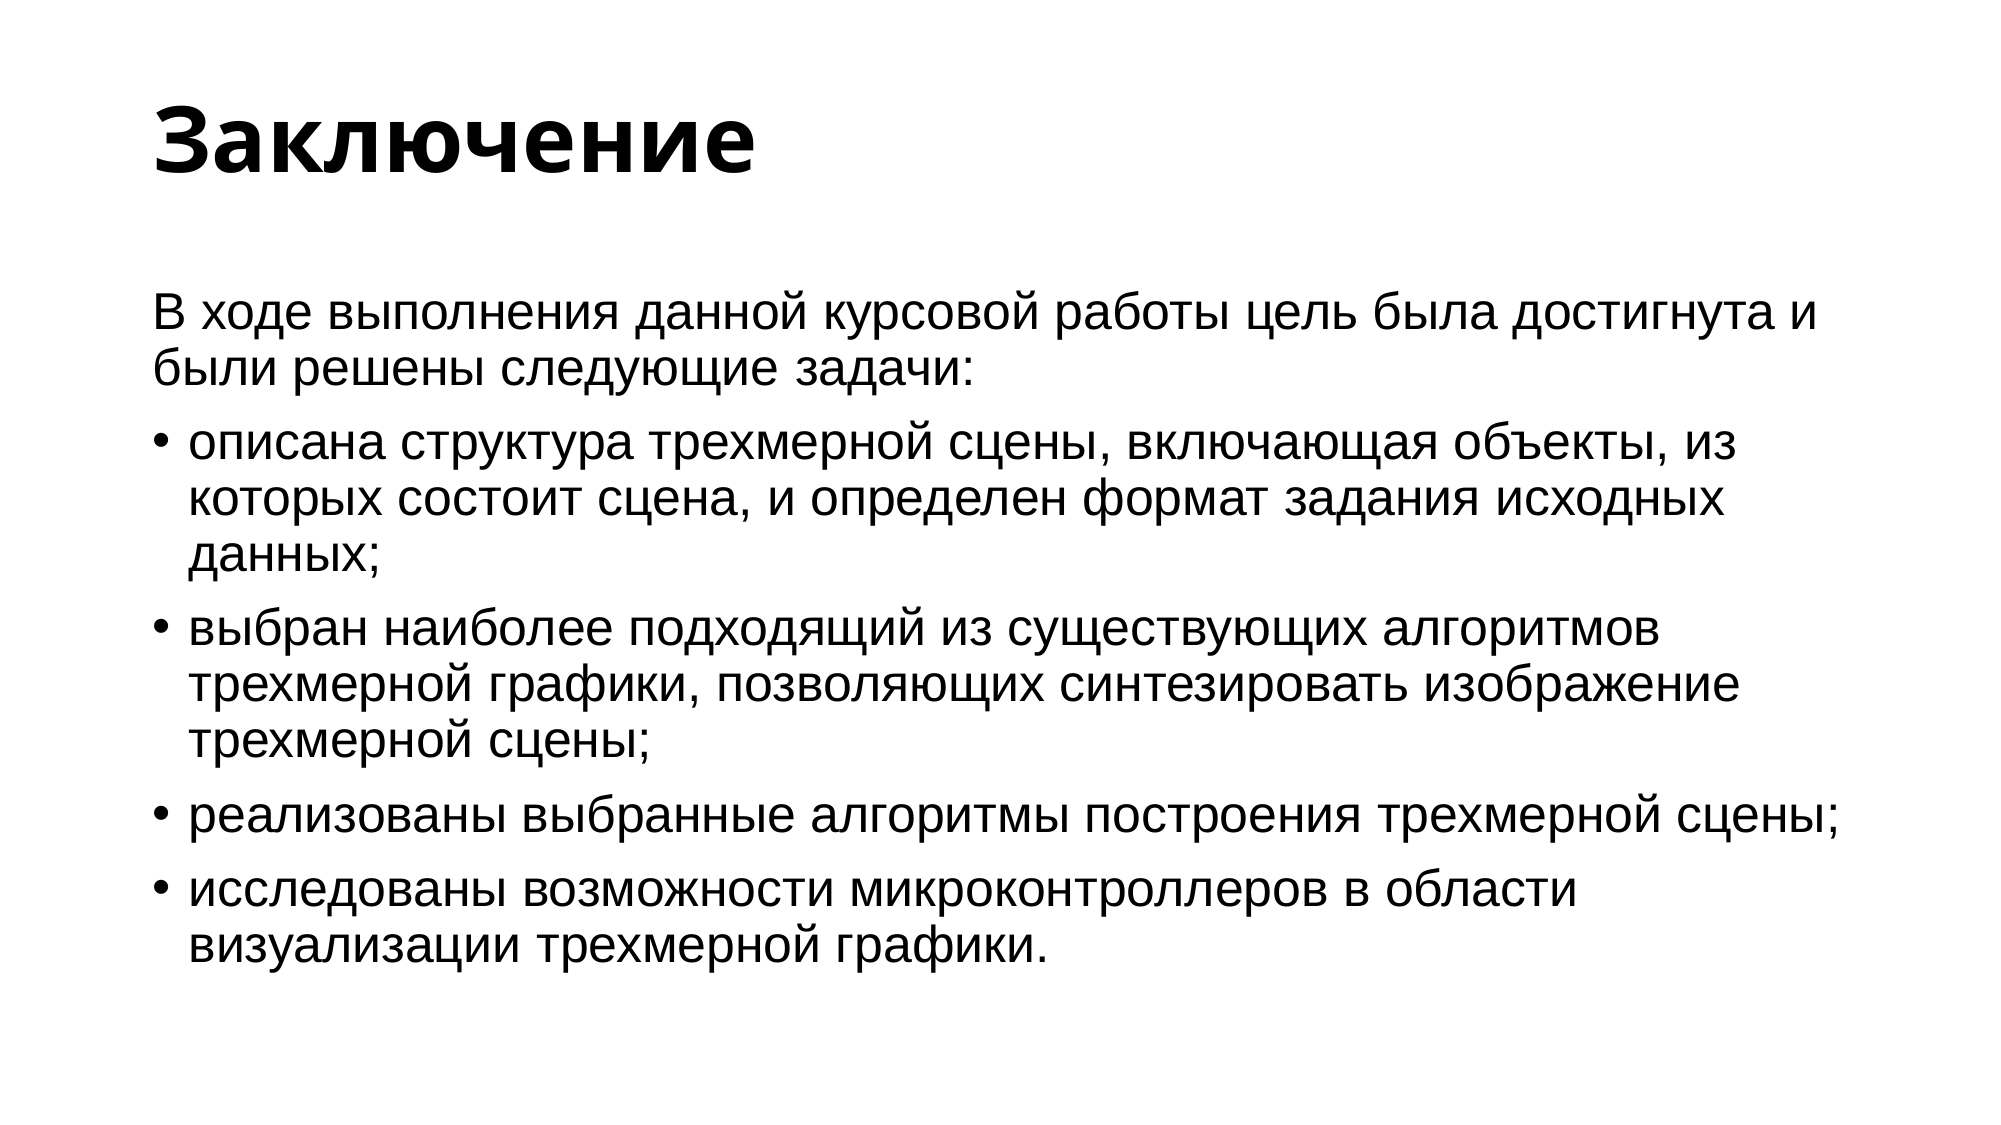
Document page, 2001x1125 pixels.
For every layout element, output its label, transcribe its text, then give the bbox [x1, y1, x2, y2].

title Заключение [137, 34, 1863, 252]
list В ходе выполнения данной курсовой работы цель была достигнута и были решены следующие задачи: описана структура трехмерной сцены, включающая объекты, из которых состоит сцена, и определен формат задания исходных данных; выбран наиболее подходящий из существующих алгоритмов трехмерной графики, позволяющих синтезировать изображение трехмерной сцены; реализованы выбранные алгоритмы построения трехмерной сцены; исследованы возможности микроконтроллеров в области визуализации трехмерной графики. [137, 277, 1863, 992]
